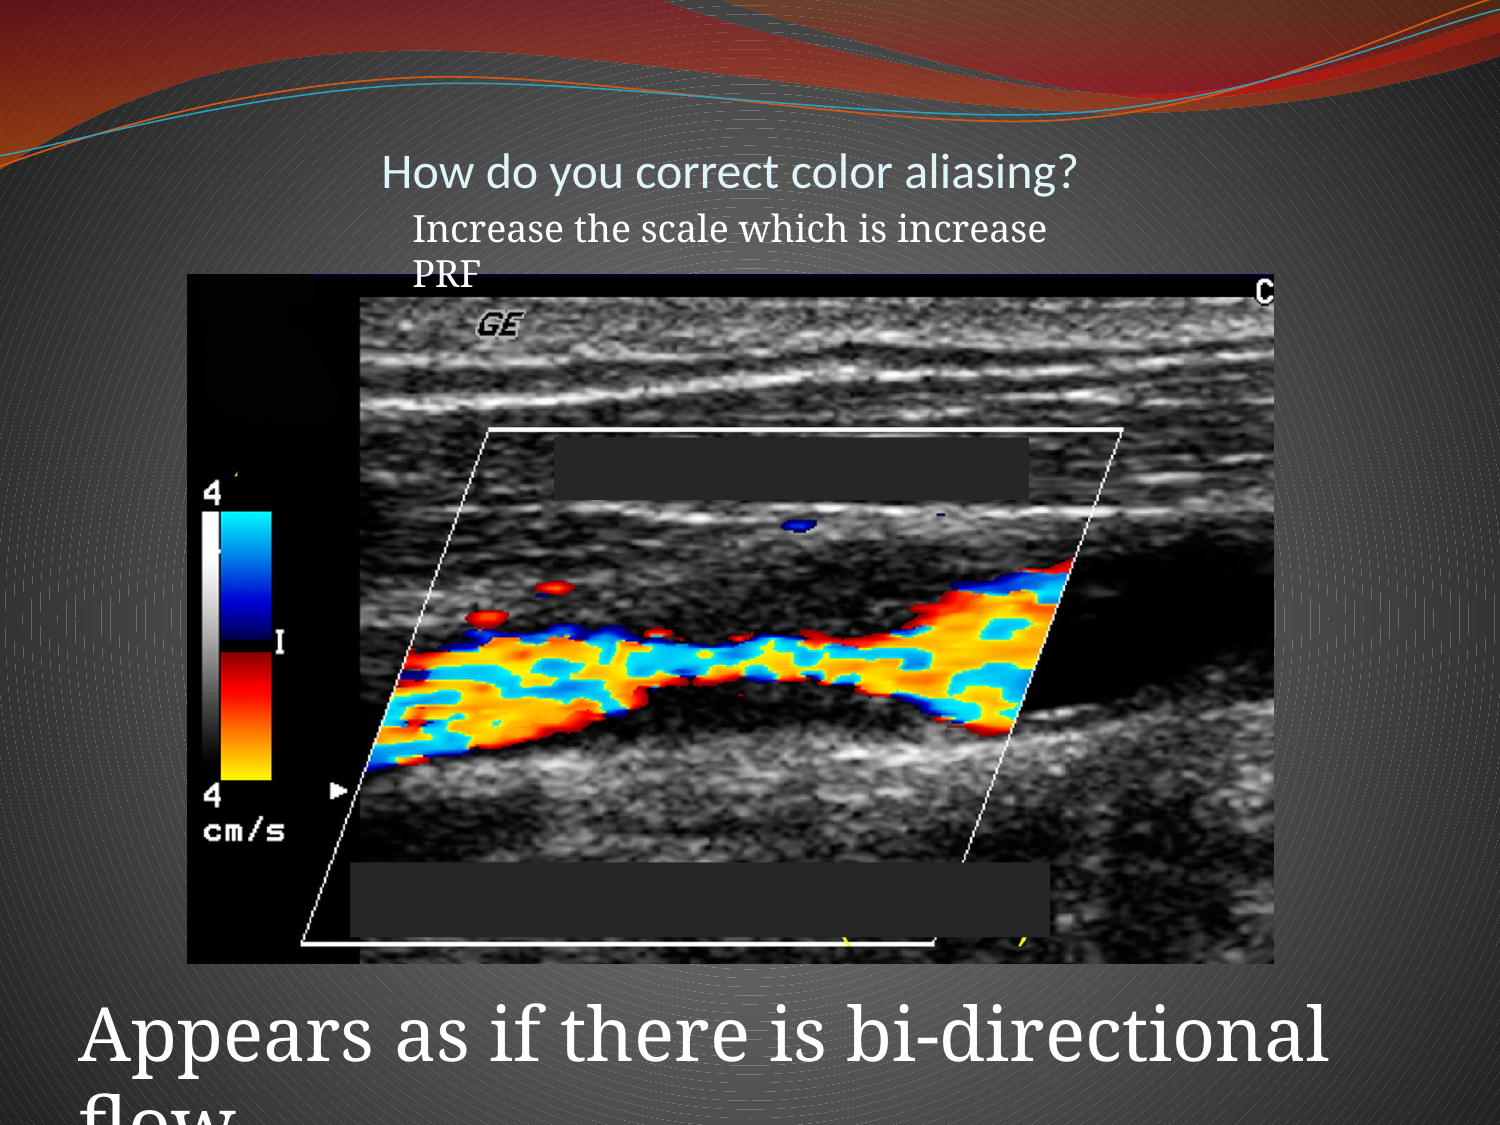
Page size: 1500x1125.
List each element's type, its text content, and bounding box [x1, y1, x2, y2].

title How do you correct color aliasing? [381, 111, 1137, 199]
text_box Increase the scale which is increase PRF [397, 197, 1103, 274]
picture [187, 274, 1274, 965]
text_box Appears as if there is bi-directional flow [63, 978, 1458, 1125]
